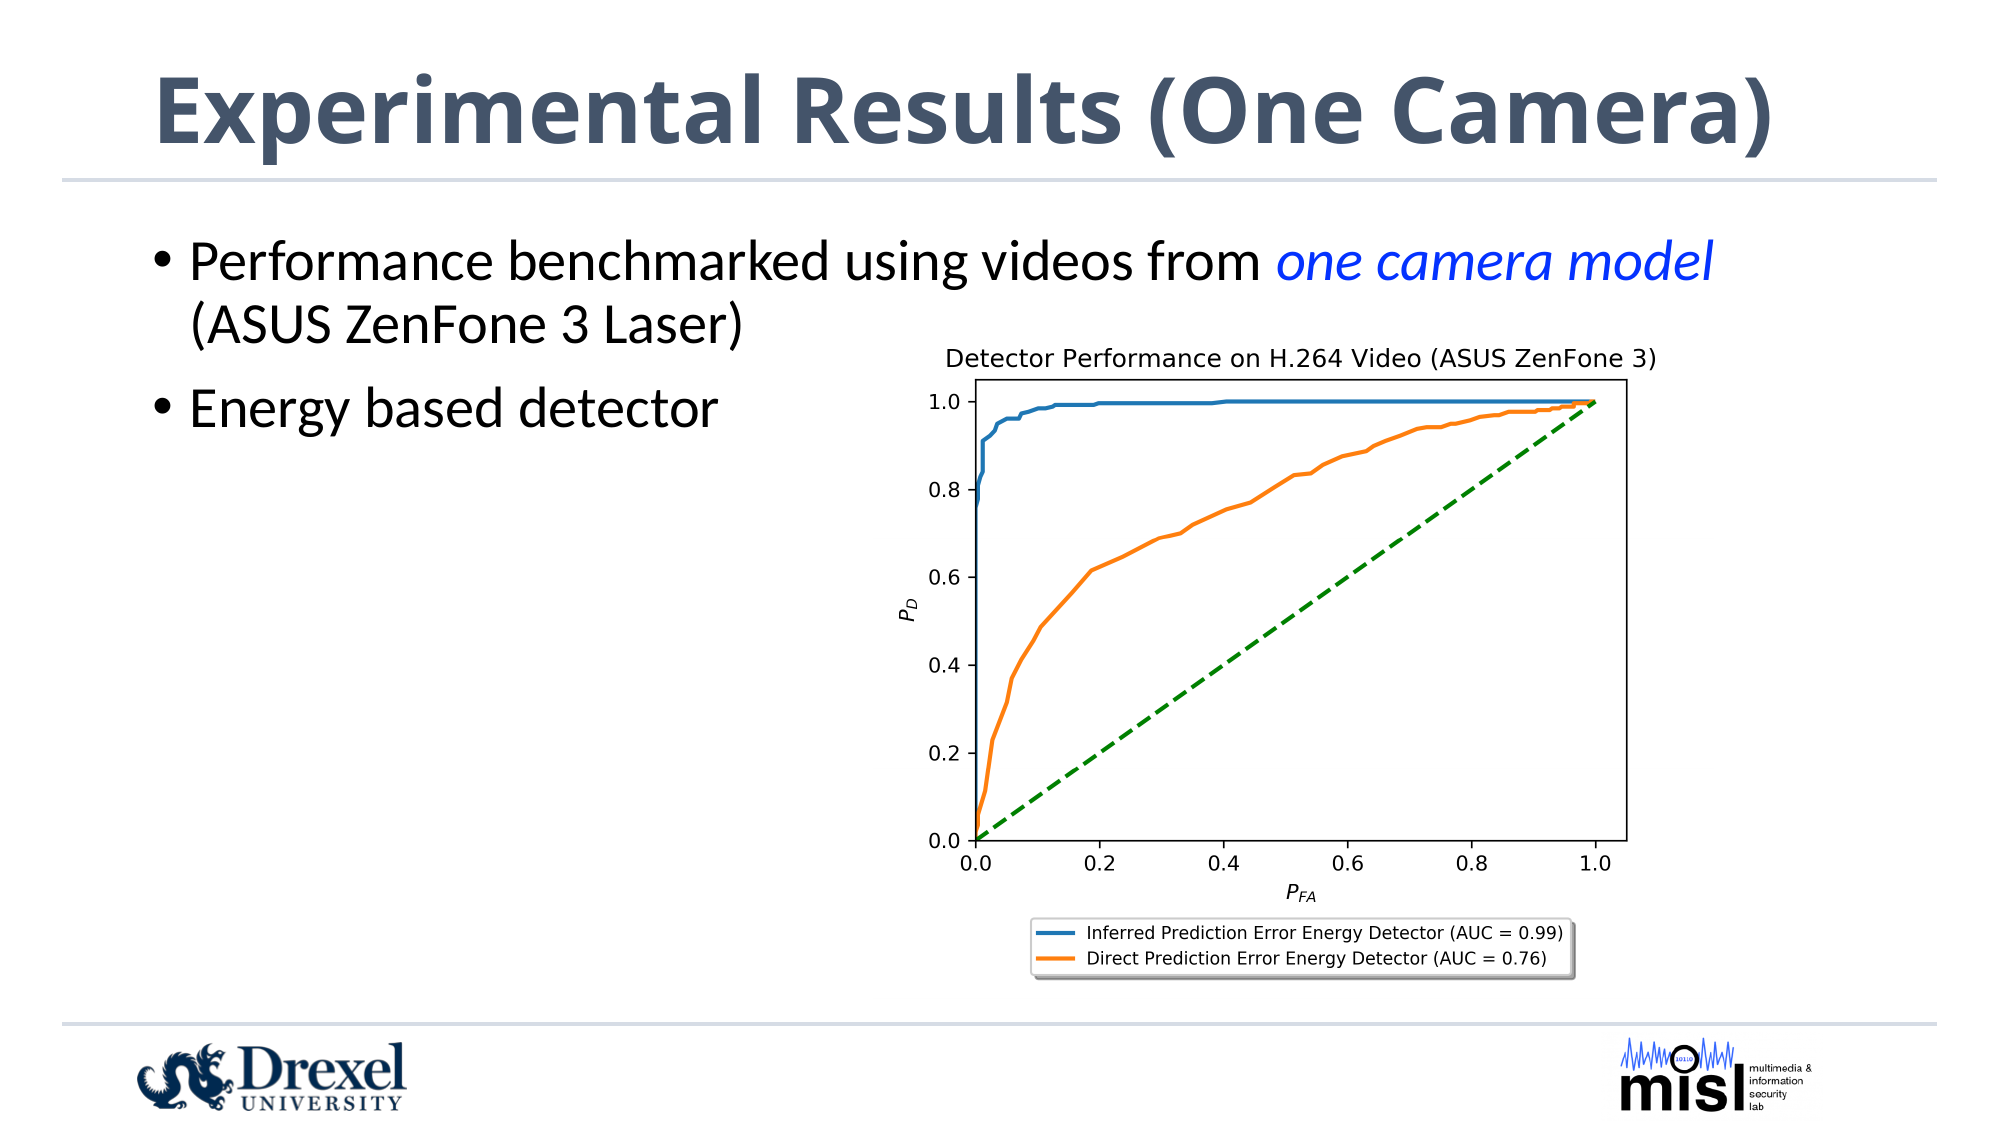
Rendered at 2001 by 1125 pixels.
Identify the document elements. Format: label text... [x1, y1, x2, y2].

title Experimental Results (One Camera) [137, 5, 1863, 223]
picture [137, 1042, 407, 1111]
picture [1601, 1032, 1823, 1121]
list Performance benchmarked using videos from one camera model (ASUS ZenFone 3 Laser) Energy based detector [137, 223, 1863, 1014]
picture [873, 309, 1714, 999]
